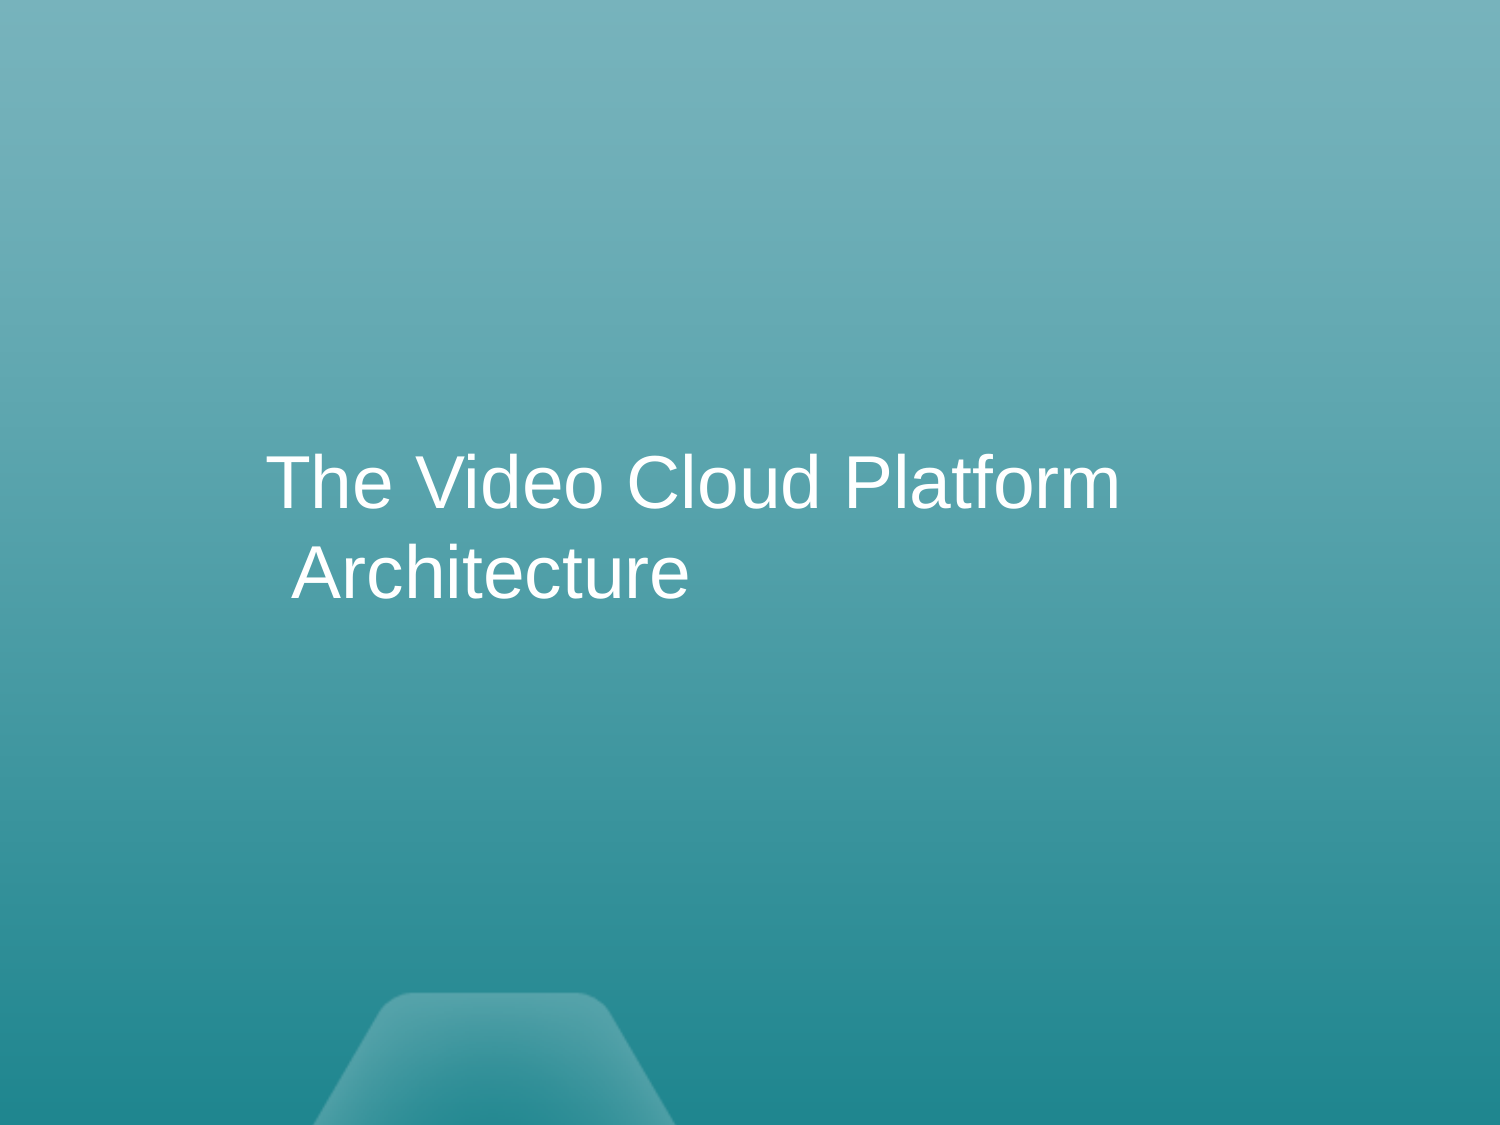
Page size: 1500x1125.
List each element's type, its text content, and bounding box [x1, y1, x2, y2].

list The Video Cloud Platform Architecture [249, 426, 1259, 701]
picture [0, 0, 1500, 1125]
